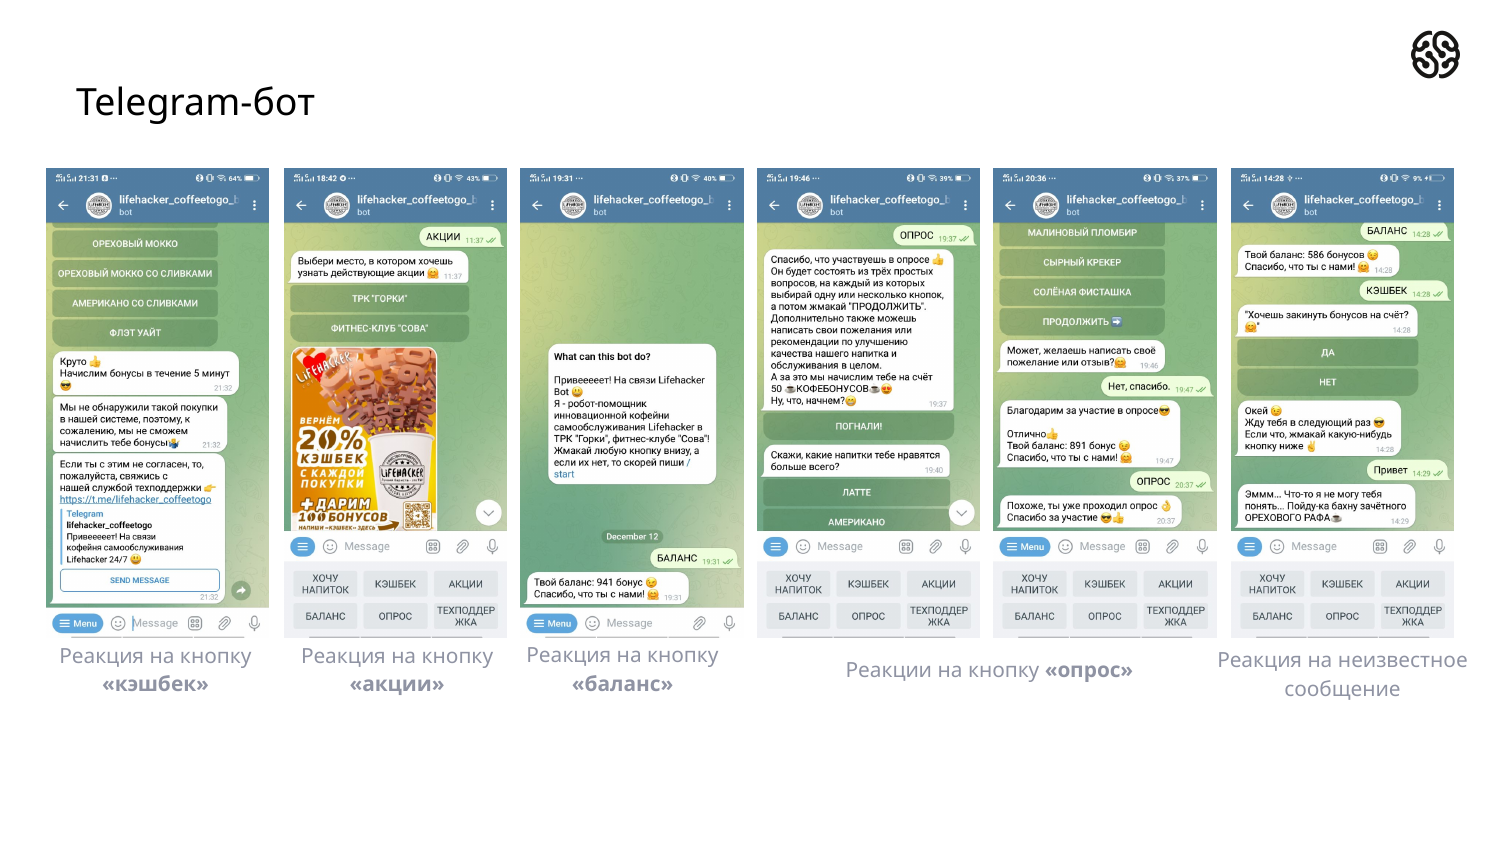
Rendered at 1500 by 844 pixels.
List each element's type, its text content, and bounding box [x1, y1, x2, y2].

picture [45, 167, 269, 639]
picture [756, 167, 980, 639]
picture [283, 167, 507, 639]
text_box Реакции на кнопку «опрос» [762, 651, 1214, 682]
text_box Реакция на кнопку «баланс» [494, 637, 751, 696]
picture [1231, 167, 1454, 639]
picture [1411, 30, 1460, 79]
text_box Реакция на кнопку «кэшбек» [27, 637, 268, 696]
text_box Реакция на кнопку «акции» [268, 637, 494, 696]
text_box Telegram-бот [76, 76, 1400, 151]
picture [520, 167, 744, 639]
text_box Реакция на неизвестное сообщение [1214, 642, 1471, 701]
picture [993, 167, 1217, 639]
